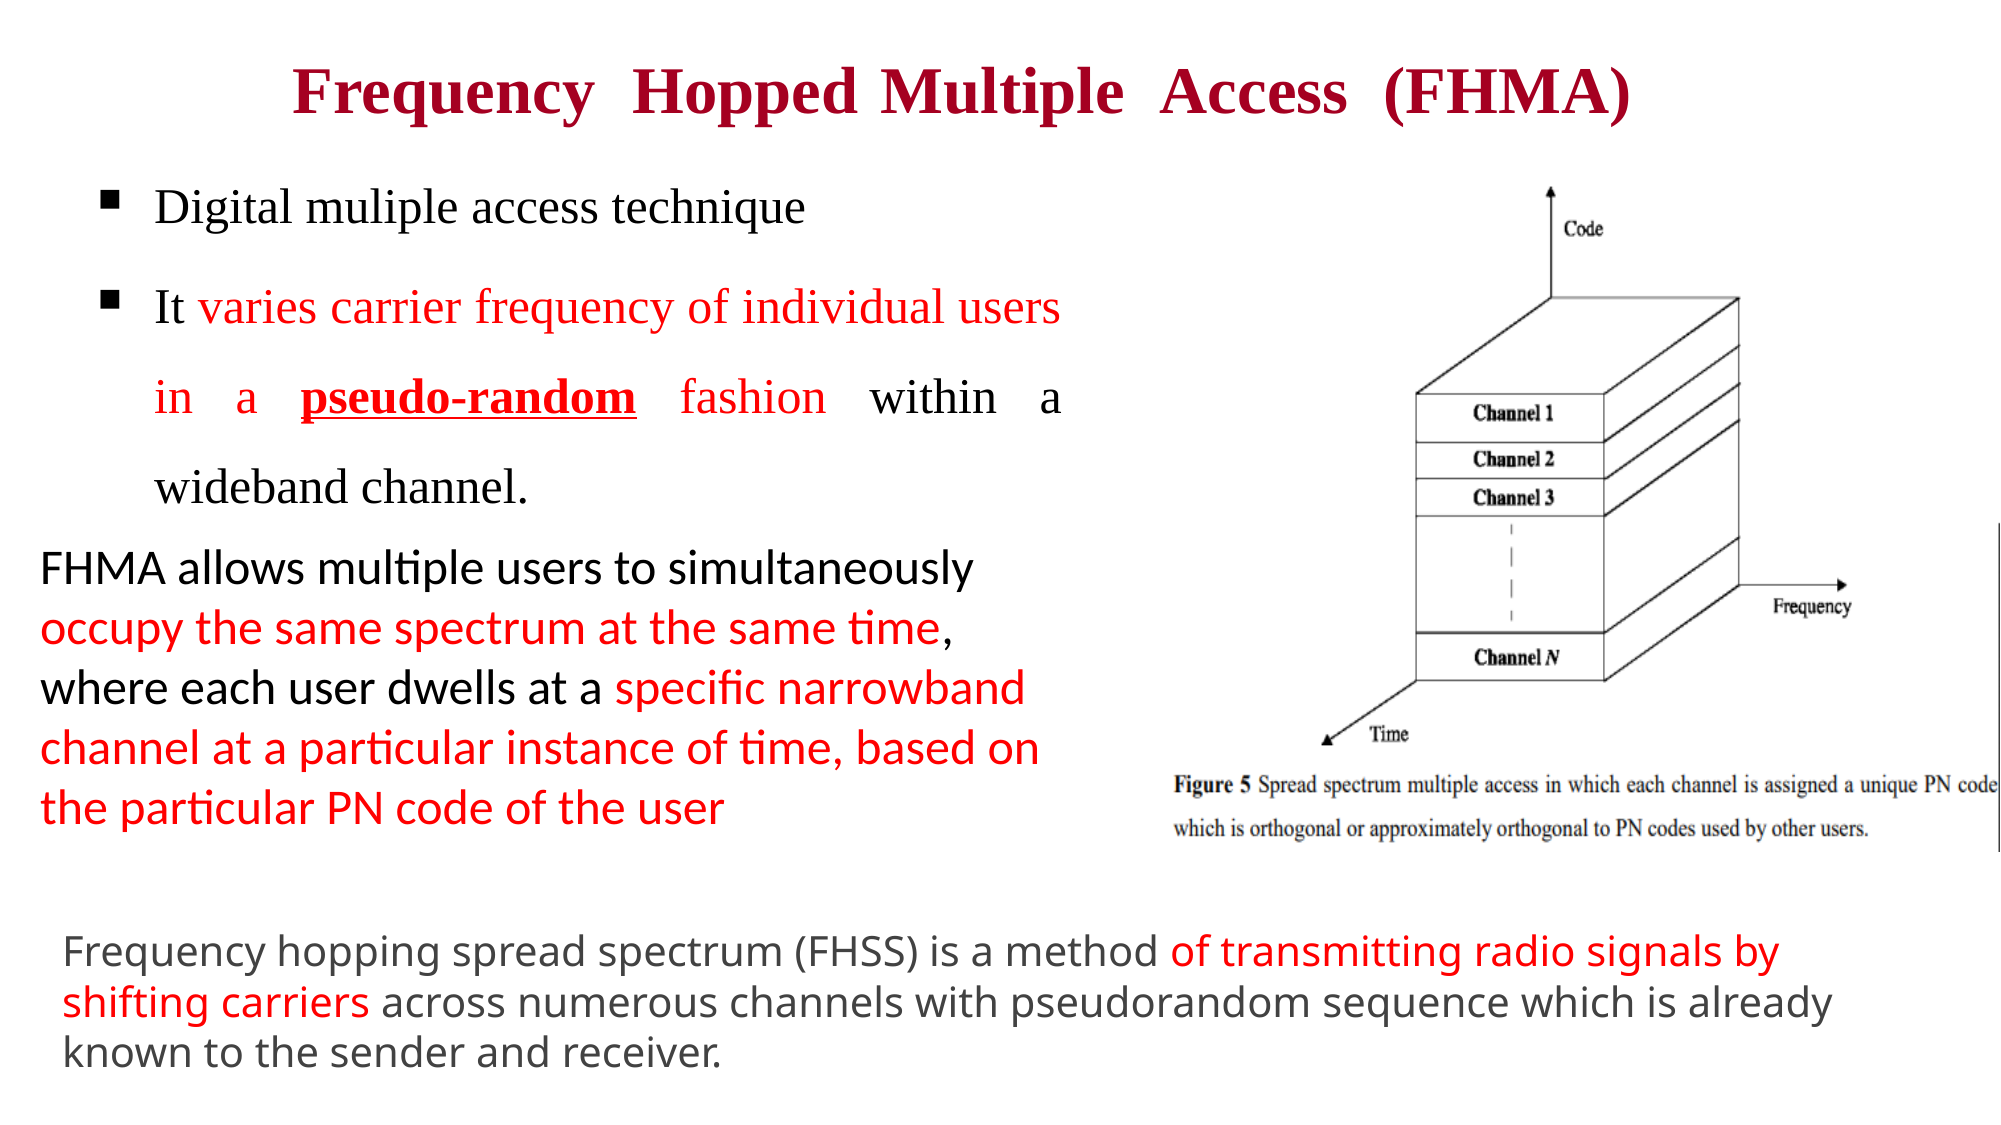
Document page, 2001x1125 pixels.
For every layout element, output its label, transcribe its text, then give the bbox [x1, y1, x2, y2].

picture [1134, 165, 2000, 852]
text_box Digital muliple access technique It varies carrier frequency of individual users in a pseudo-random fashion within a wideband channel. [83, 136, 1077, 521]
text_box FHMA allows multiple users to simultaneously occupy the same spectrum at the same time, where each user dwells at a specific narrowband channel at a particular instance of time, based on the particular PN code of the user [25, 527, 1077, 842]
text_box Frequency hopping spread spectrum (FHSS) is a method of transmitting radio signals by shifting carriers across numerous channels with pseudorandom sequence which is already known to the sender and receiver. [47, 917, 1928, 1083]
text_box Frequency Hopped Multiple Access (FHMA) [277, 0, 1814, 135]
